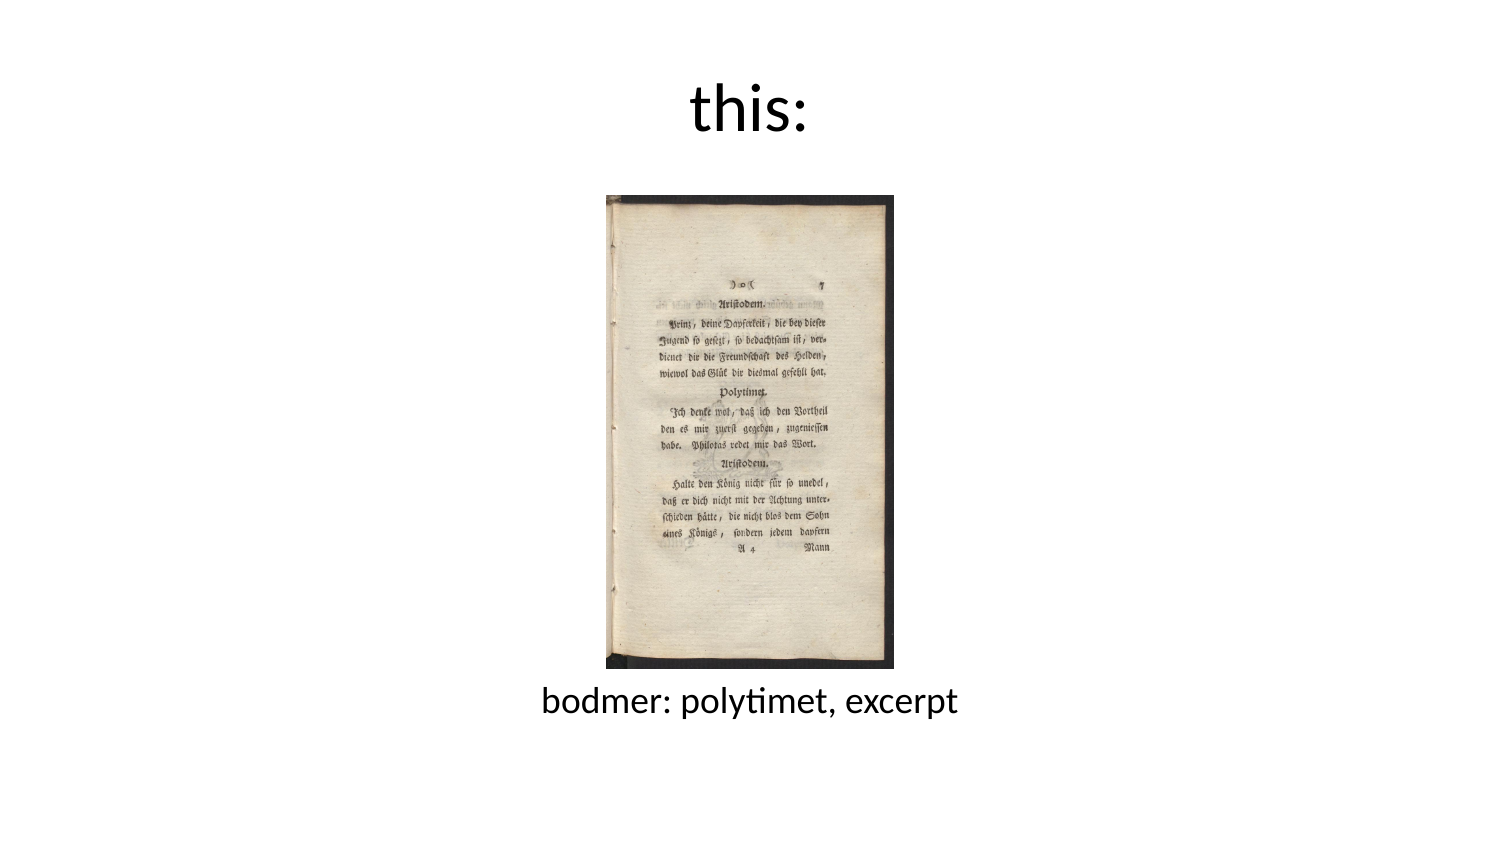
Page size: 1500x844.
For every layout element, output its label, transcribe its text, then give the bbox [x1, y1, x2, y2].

picture [605, 195, 894, 669]
text_box bodmer: polytimet, excerpt [74, 668, 1425, 753]
title this: [75, 33, 1425, 175]
